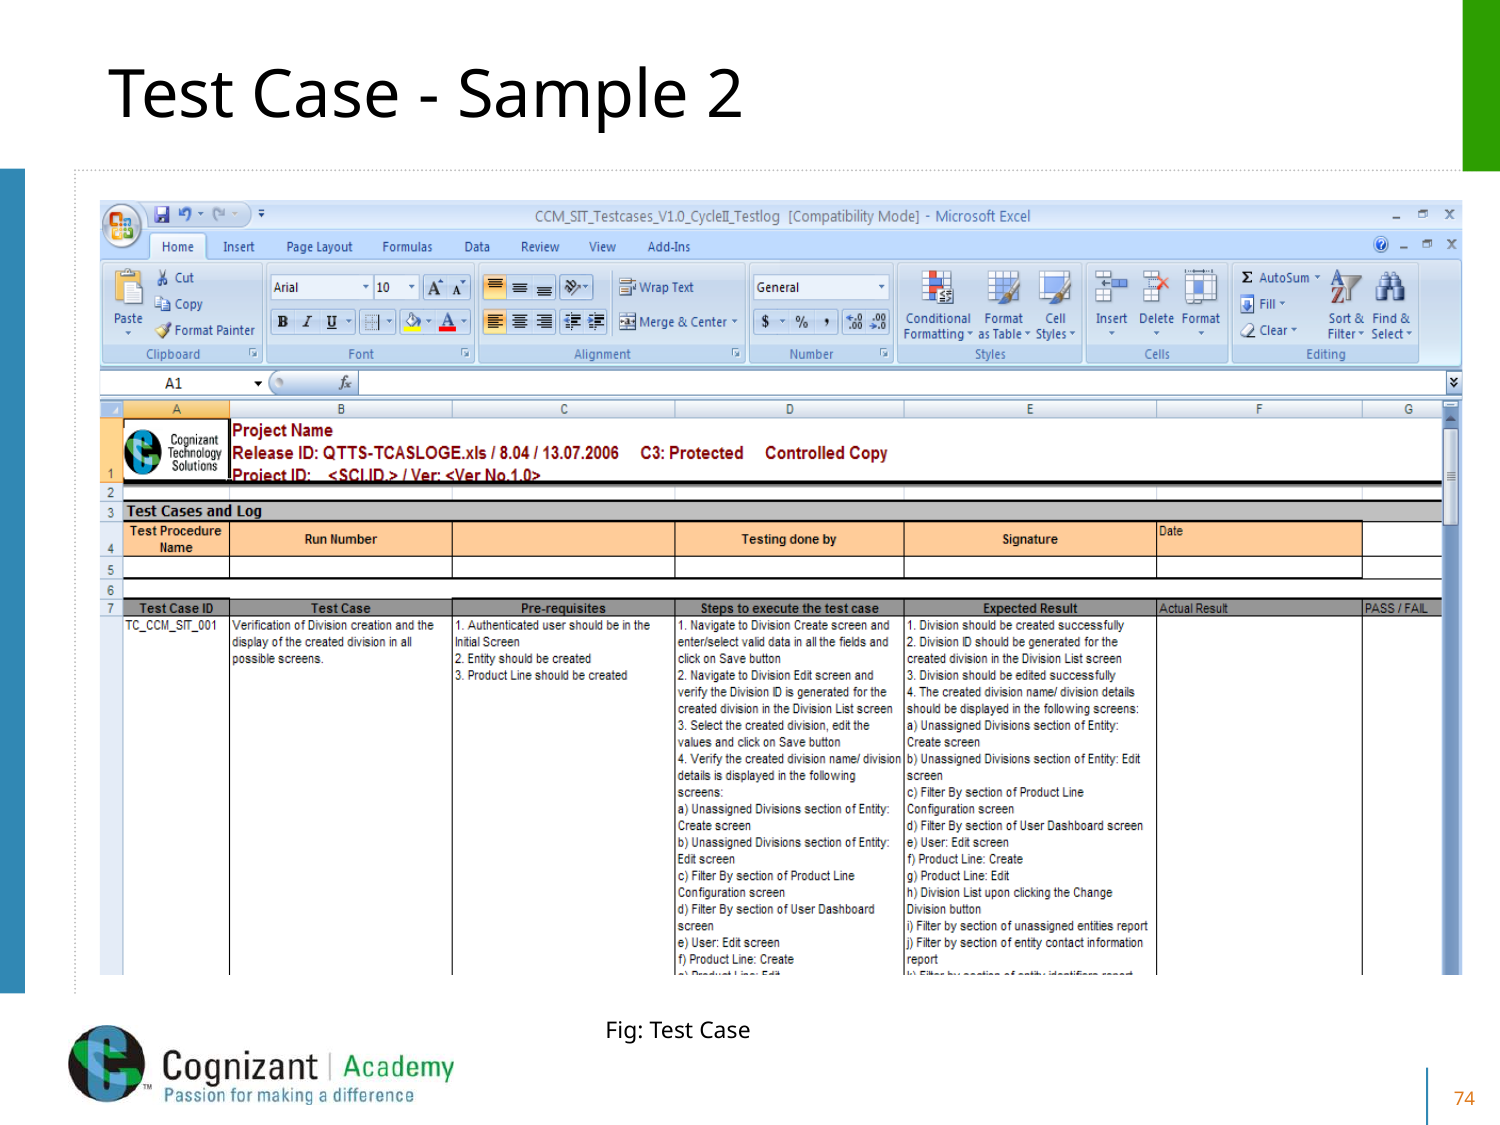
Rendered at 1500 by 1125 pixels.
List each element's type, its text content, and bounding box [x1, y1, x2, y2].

picture [68, 1025, 454, 1105]
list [99, 199, 1463, 976]
slide_number 74 [1434, 1078, 1496, 1117]
text_box Fig: Test Case [387, 1008, 975, 1051]
title Test Case - Sample 2 [93, 40, 1319, 142]
